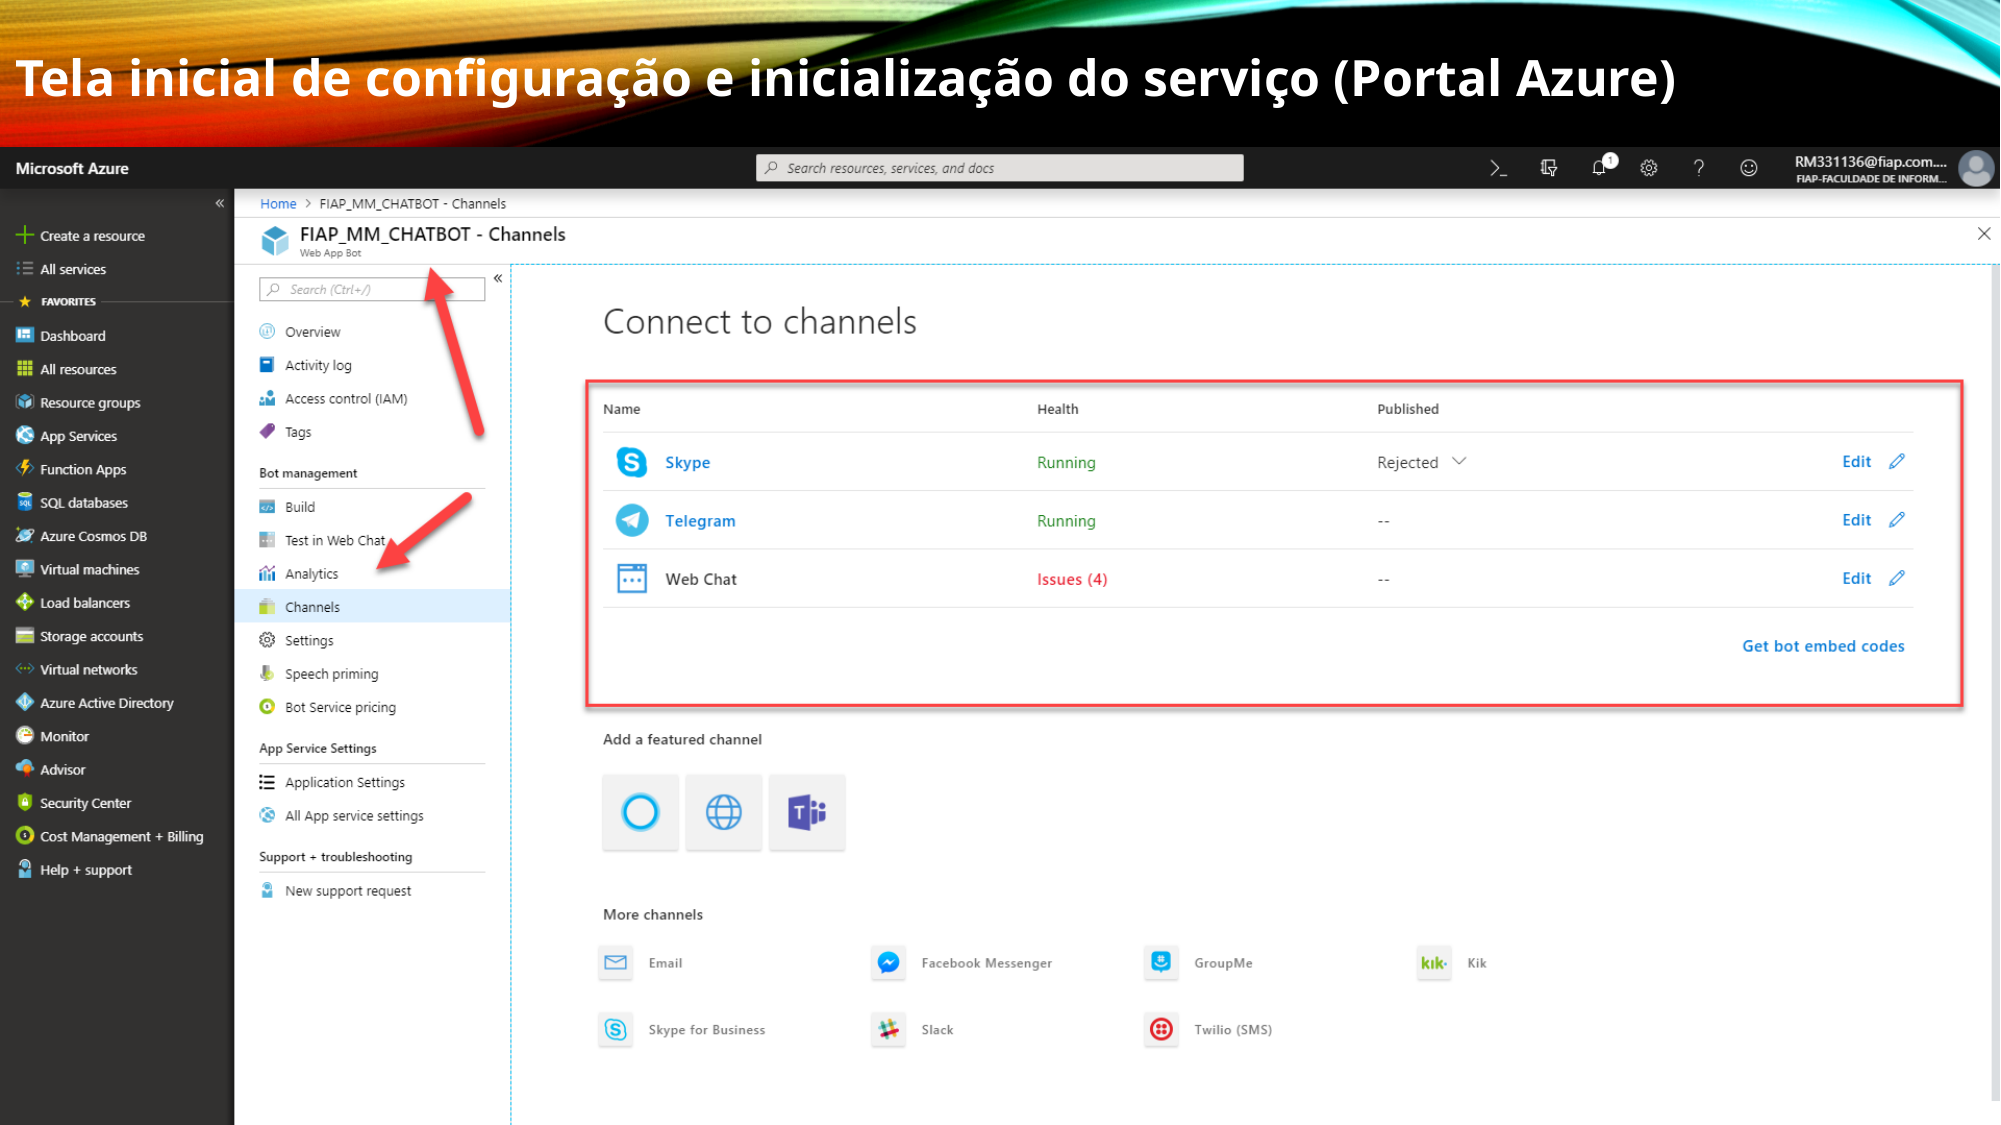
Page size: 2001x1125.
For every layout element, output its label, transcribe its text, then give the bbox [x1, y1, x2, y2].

picture [0, 106, 2000, 1125]
list Tela inicial de configuração e inicialização do serviço (Portal Azure) [0, 45, 2000, 106]
picture [0, 0, 2000, 45]
